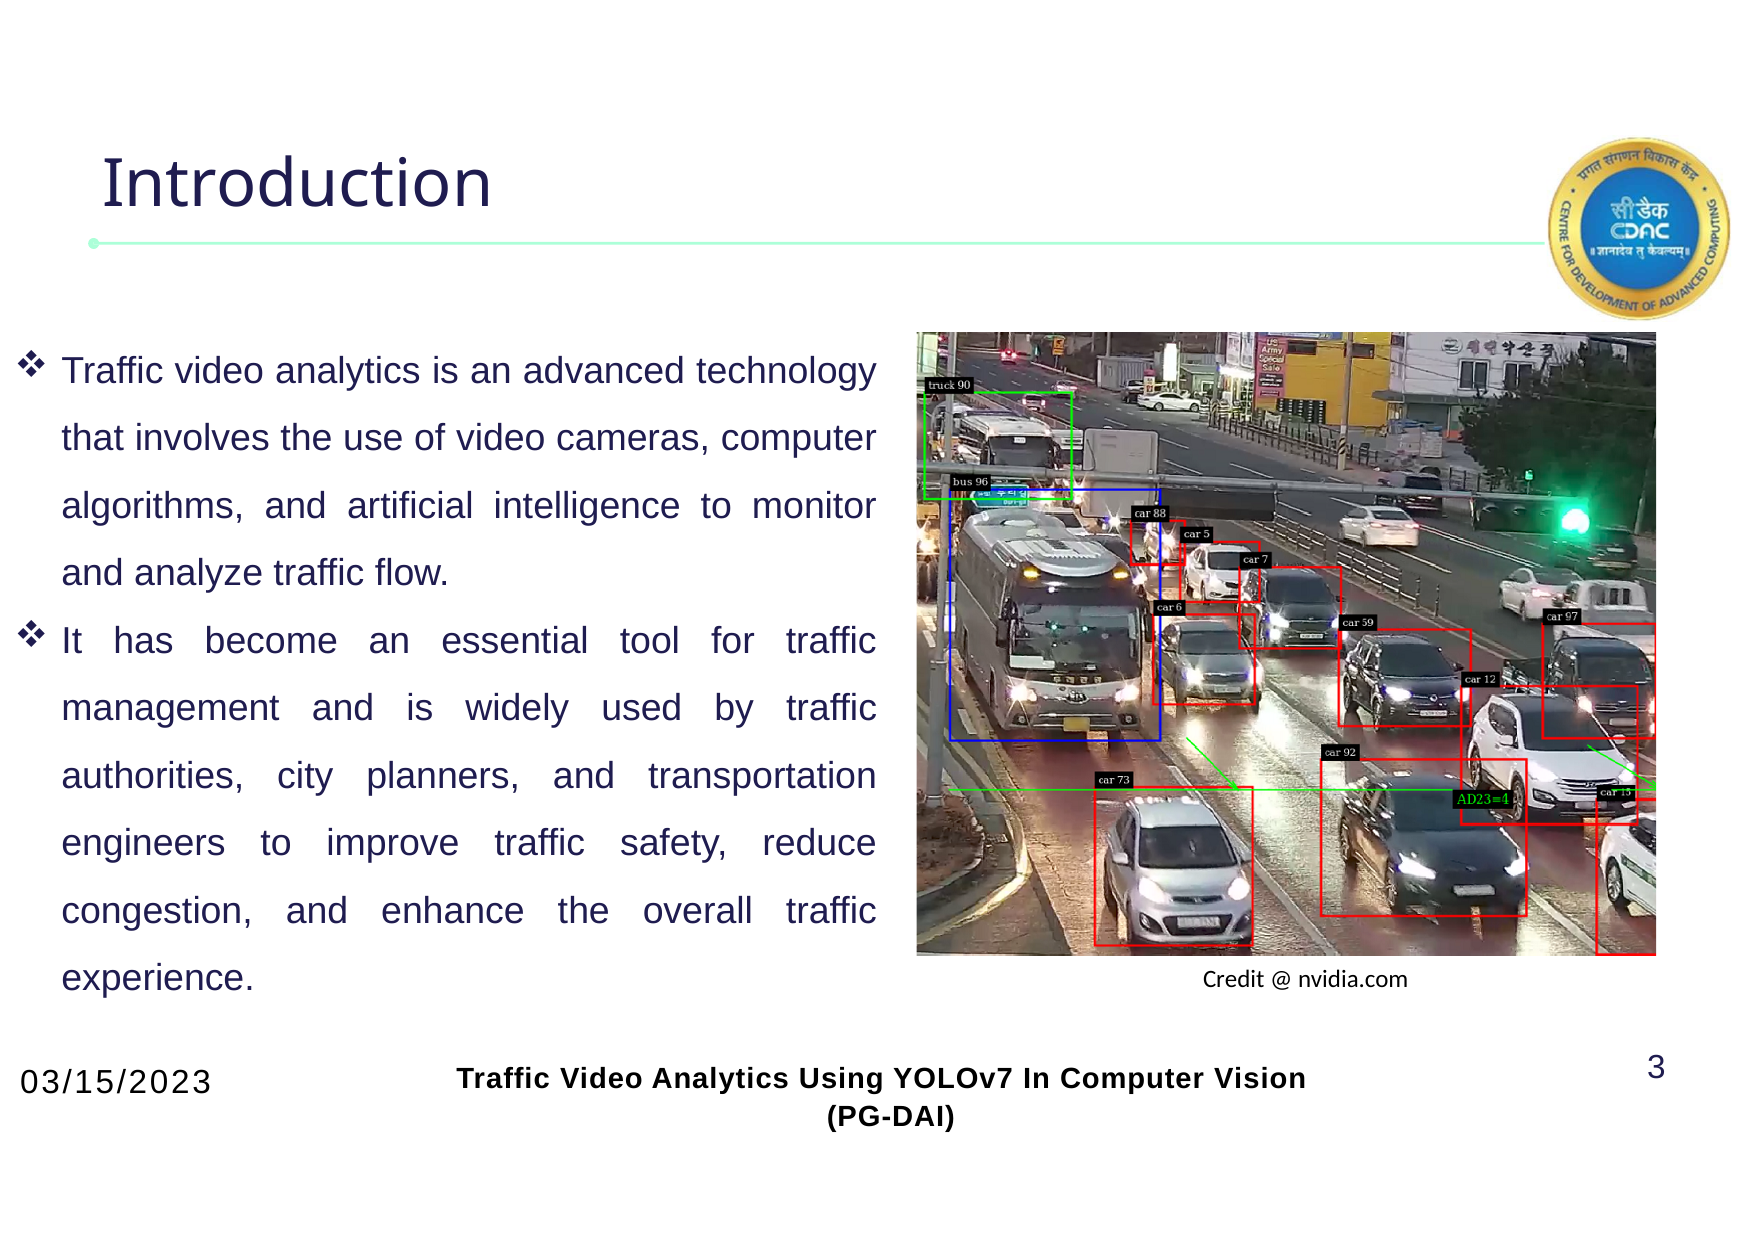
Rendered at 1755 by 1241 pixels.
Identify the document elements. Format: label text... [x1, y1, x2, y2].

slide_number Traffic Video Analytics Using YOLOv7 In Computer Vision (PG-DAI) [337, 1057, 1426, 1241]
title Introduction [102, 140, 852, 221]
list Traffic video analytics is an advanced technology that involves the use of video cameras, computer algorithms, and artificial intelligence to monitor and analyze traffic flow. It has become an essential tool for traffic management and is widely used by traffic authorities, city planners, and transportation engineers to improve traffic safety, reduce congestion, and enhance the overall traffic experience. [14, 323, 878, 997]
picture [916, 332, 1657, 956]
slide_number 3 [1640, 1042, 1688, 1241]
footer 03/15/2023 [18, 1057, 228, 1241]
text_box Credit @ nvidia.com [1188, 965, 1424, 1000]
picture [1546, 135, 1732, 322]
